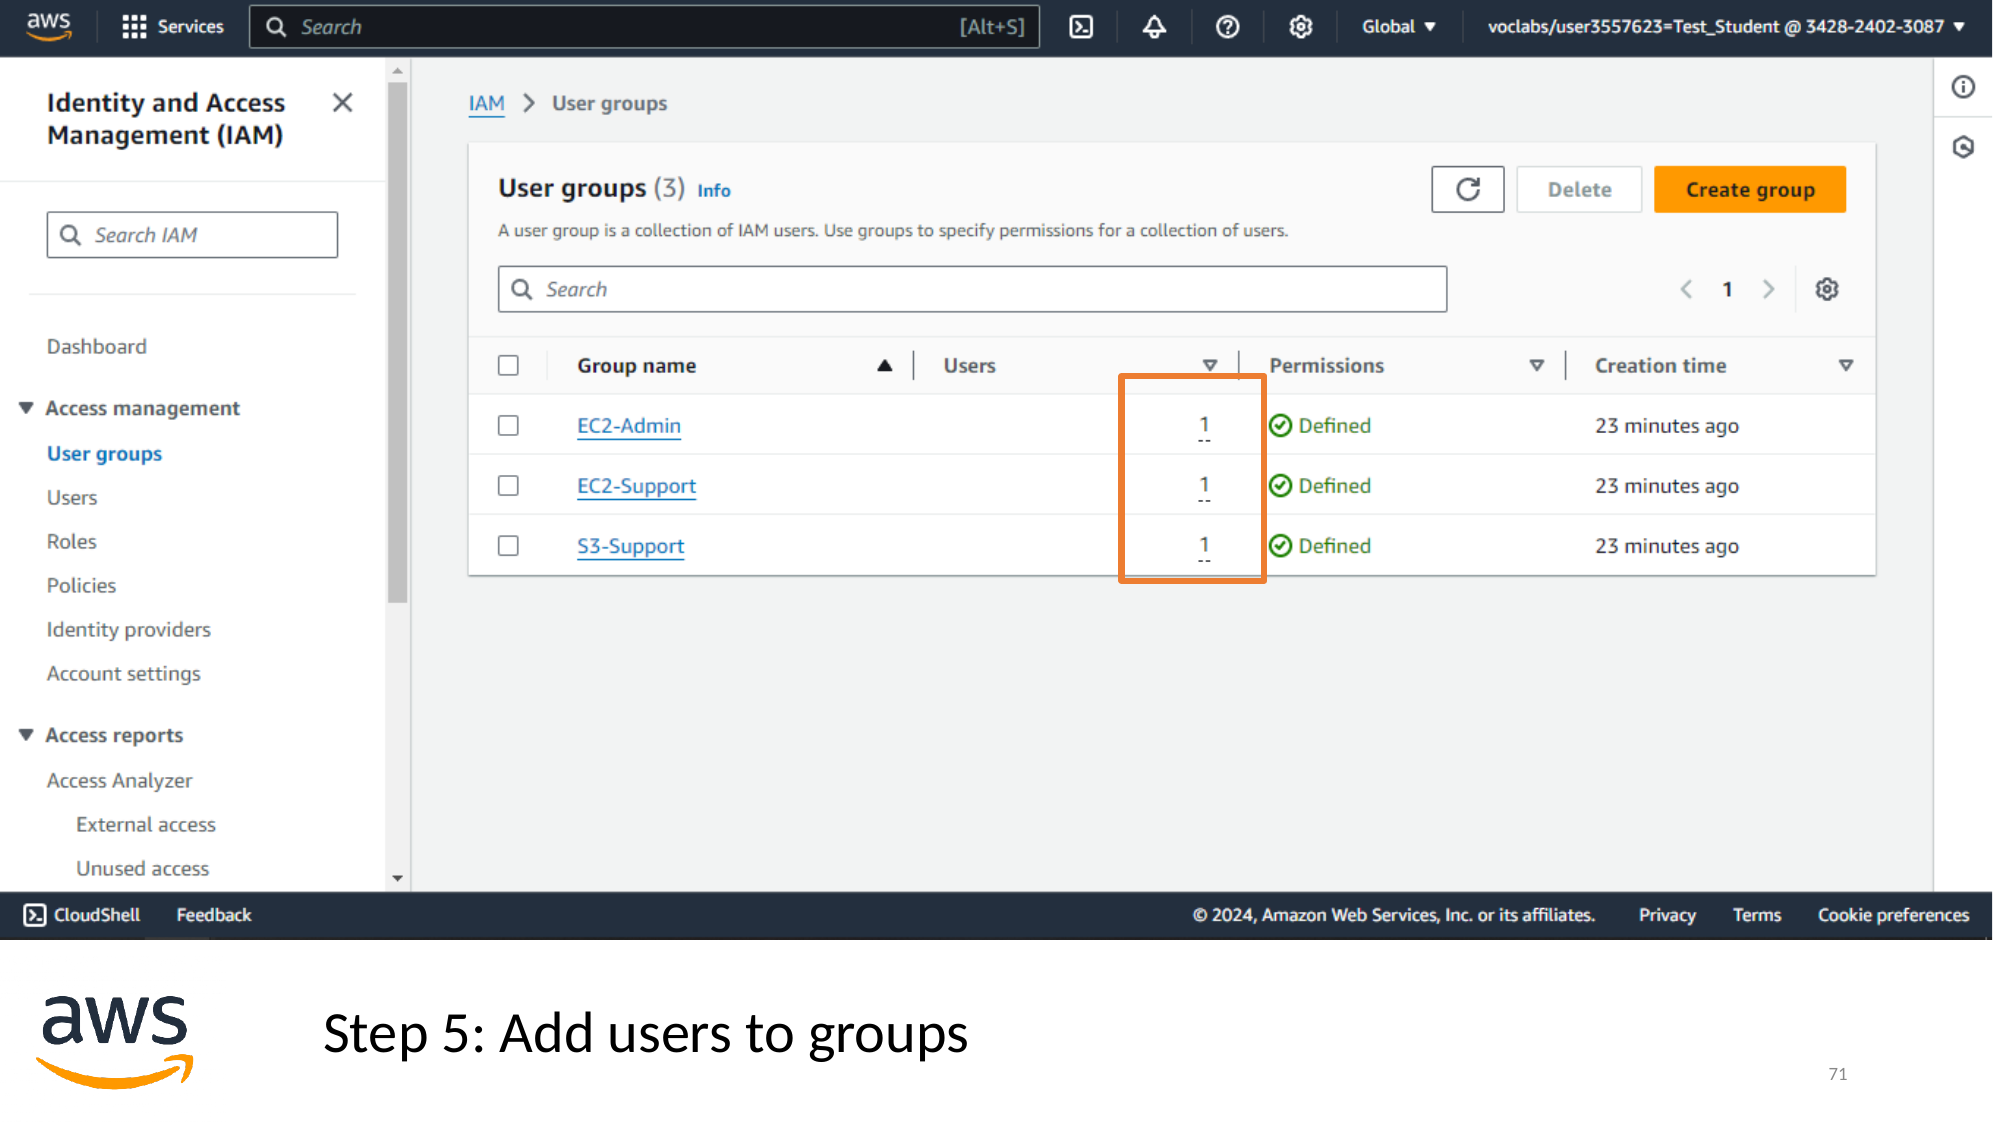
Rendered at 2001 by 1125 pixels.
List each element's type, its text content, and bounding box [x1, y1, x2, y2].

slide_number ‹#› [1708, 1042, 1863, 1103]
picture [0, 956, 227, 1125]
text_box Step 5: Add users to groups [308, 951, 1708, 1125]
picture [0, 0, 1993, 940]
